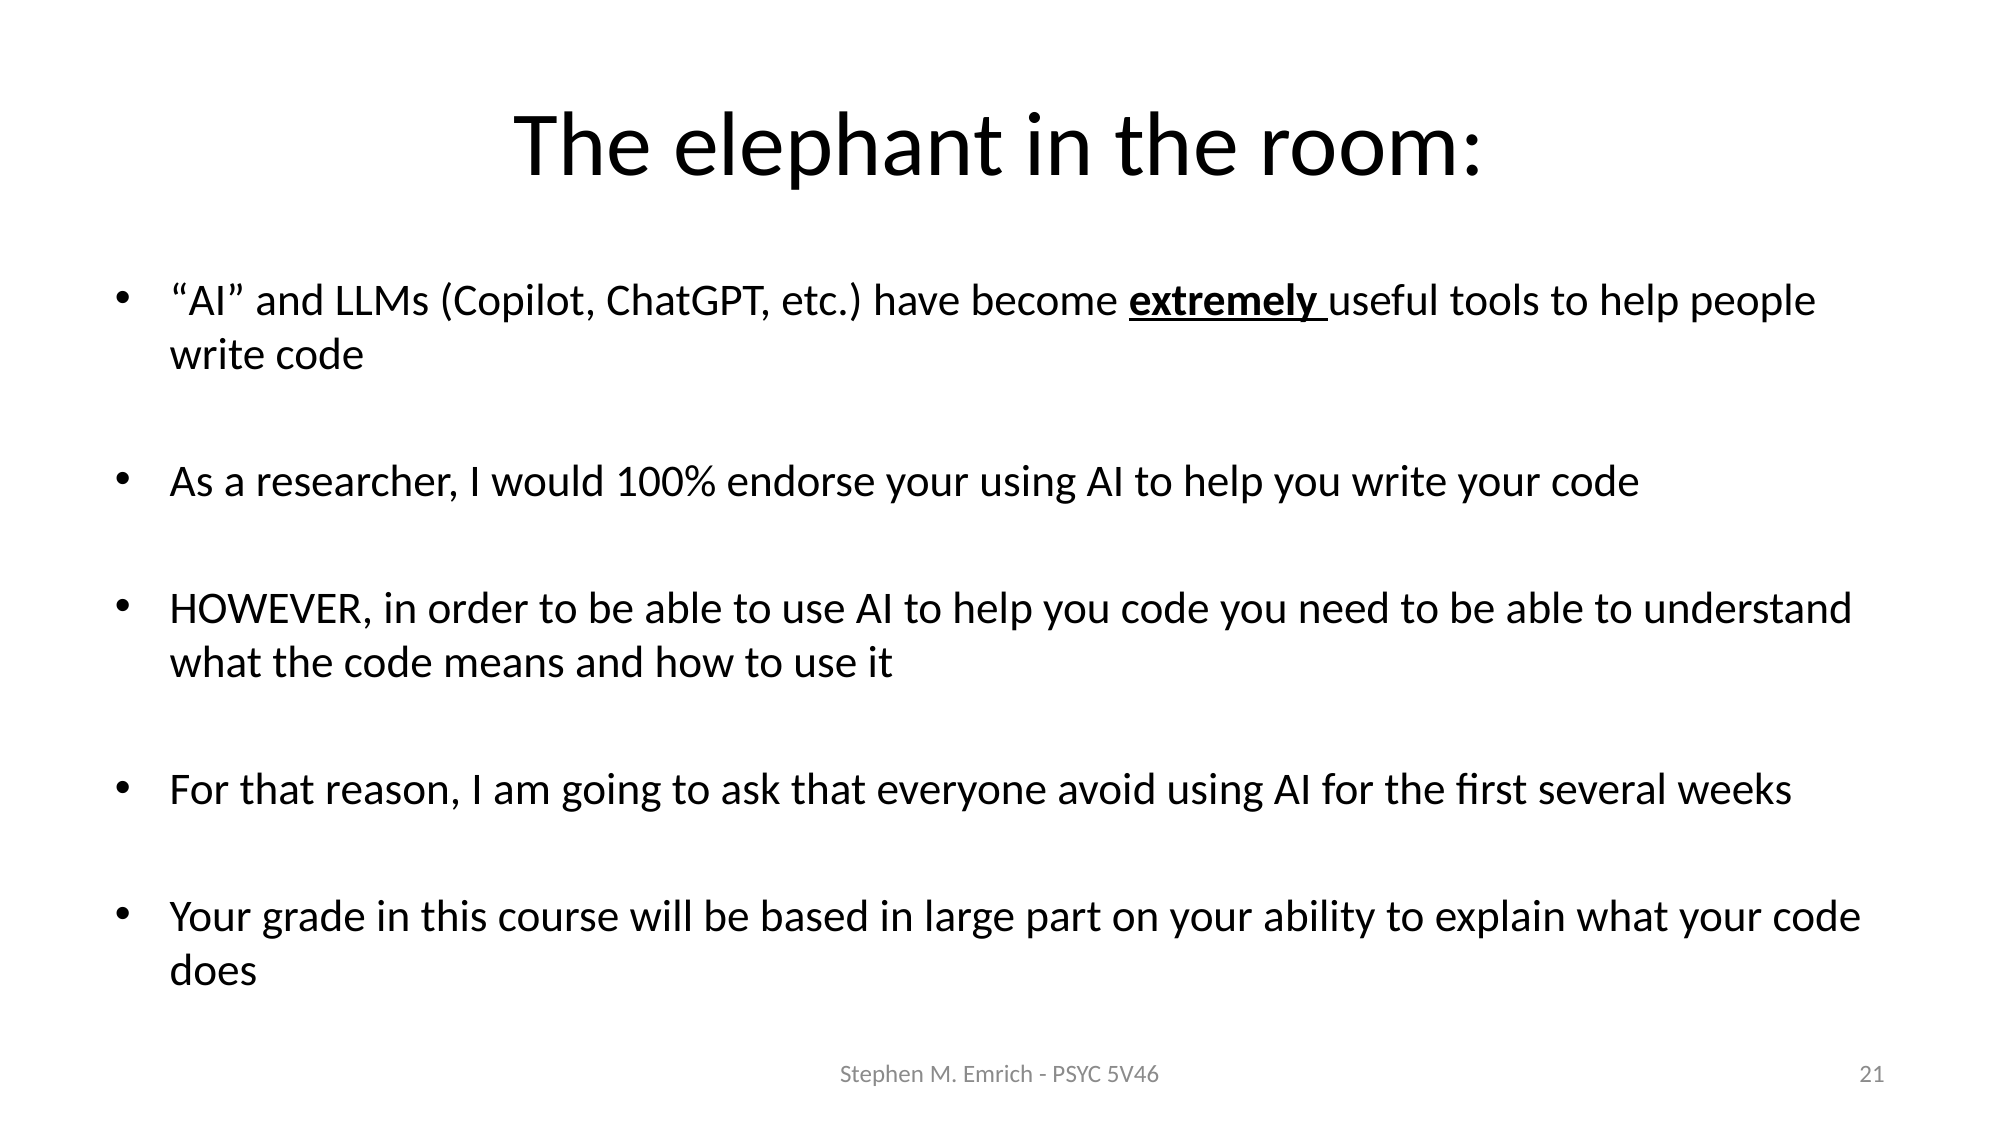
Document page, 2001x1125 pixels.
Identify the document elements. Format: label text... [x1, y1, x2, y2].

footer Stephen M. Emrich - PSYC 5V46 [683, 1042, 1317, 1103]
title The elephant in the room: [99, 45, 1900, 233]
list “AI” and LLMs (Copilot, ChatGPT, etc.) have become extremely useful tools to help people write code As a researcher, I would 100% endorse your using AI to help you write your code HOWEVER, in order to be able to use AI to help you code you need to be able to understand what the code means and how to use it For that reason, I am going to ask that everyone avoid using AI for the first several weeks Your grade in this course will be based in large part on your ability to explain what your code does [99, 262, 1900, 1005]
slide_number 21 [1433, 1042, 1900, 1103]
